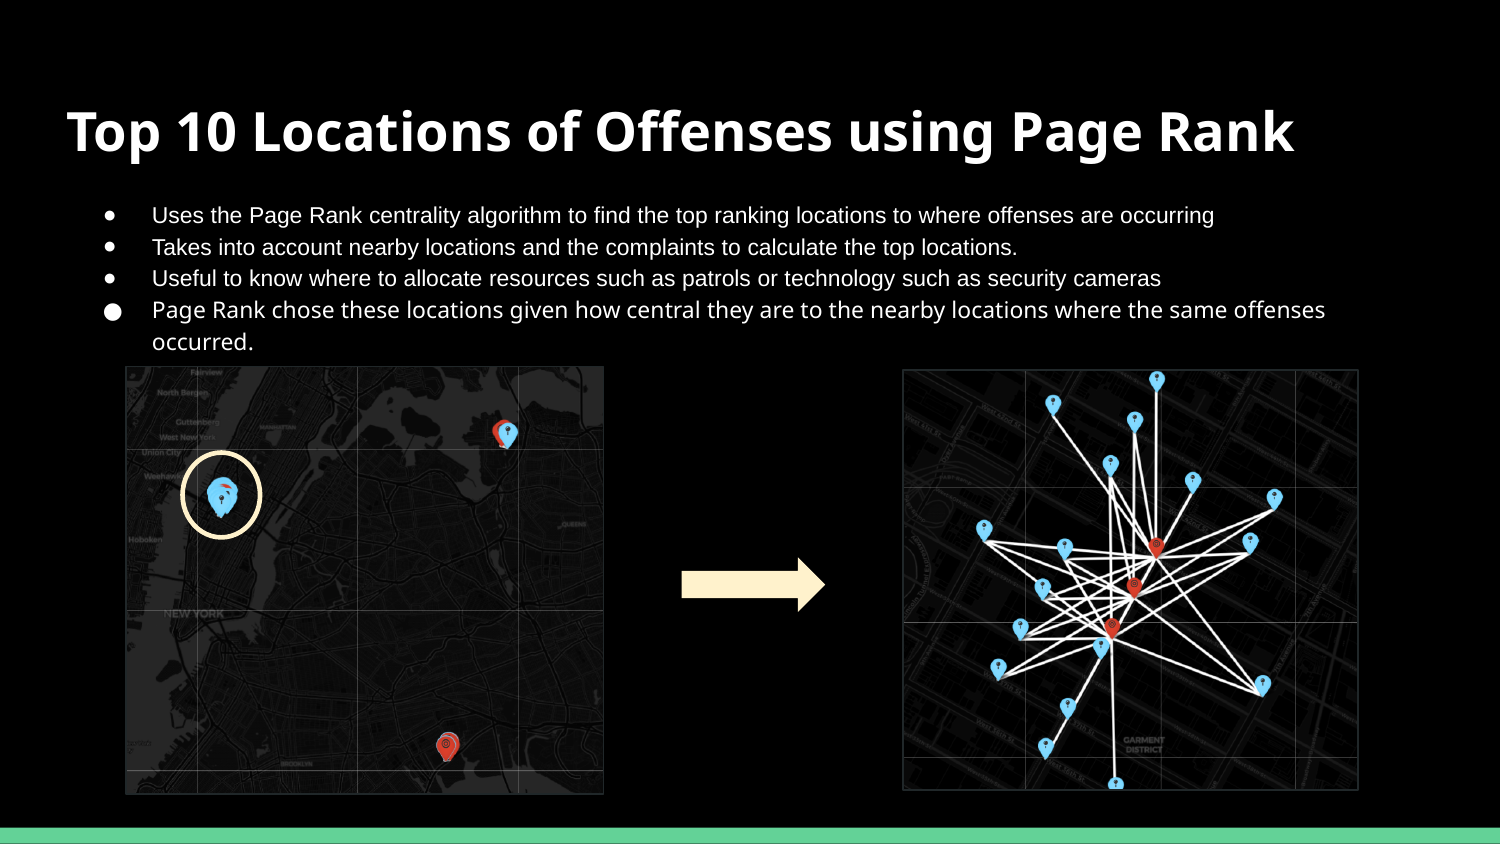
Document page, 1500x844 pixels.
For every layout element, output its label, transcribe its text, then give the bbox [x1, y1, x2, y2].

picture [903, 370, 1358, 790]
text_box [681, 557, 826, 612]
text_box Uses the Page Rank centrality algorithm to find the top ranking locations to where offenses are occurring Takes into account nearby locations and the complaints to calculate the top locations. Useful to know where to allocate resources such as patrols or technology such as security cameras Page Rank chose these locations given how central they are to the nearby locations where the same offenses occurred. [61, 181, 1395, 370]
picture [126, 366, 604, 794]
title Top 10 Locations of Offenses using Page Rank [51, 72, 1449, 167]
